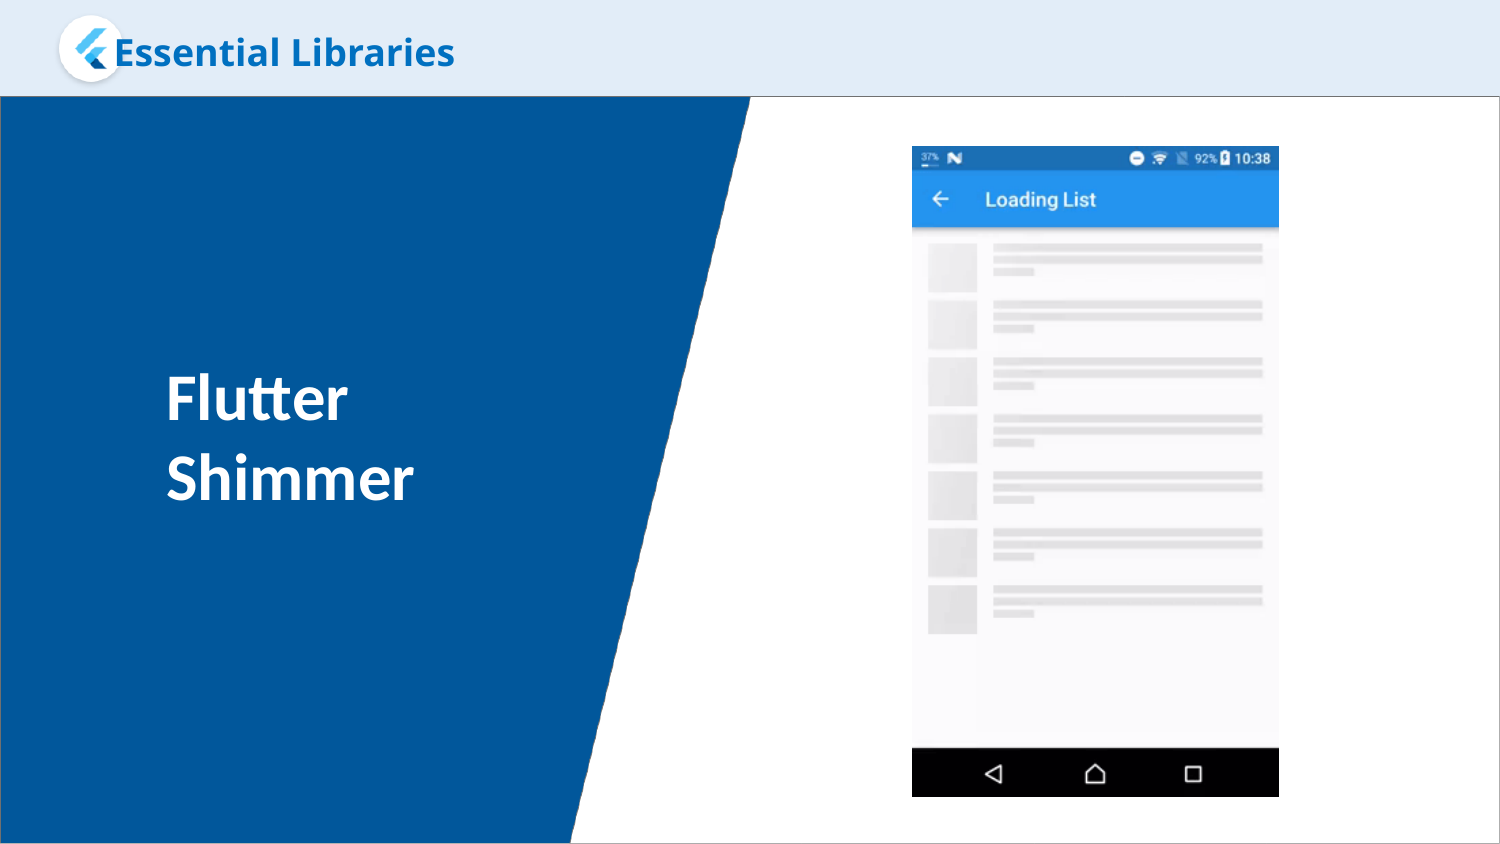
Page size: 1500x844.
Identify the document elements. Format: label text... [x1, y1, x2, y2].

text_box Essential Libraries [98, 21, 481, 82]
picture [0, 0, 1500, 844]
